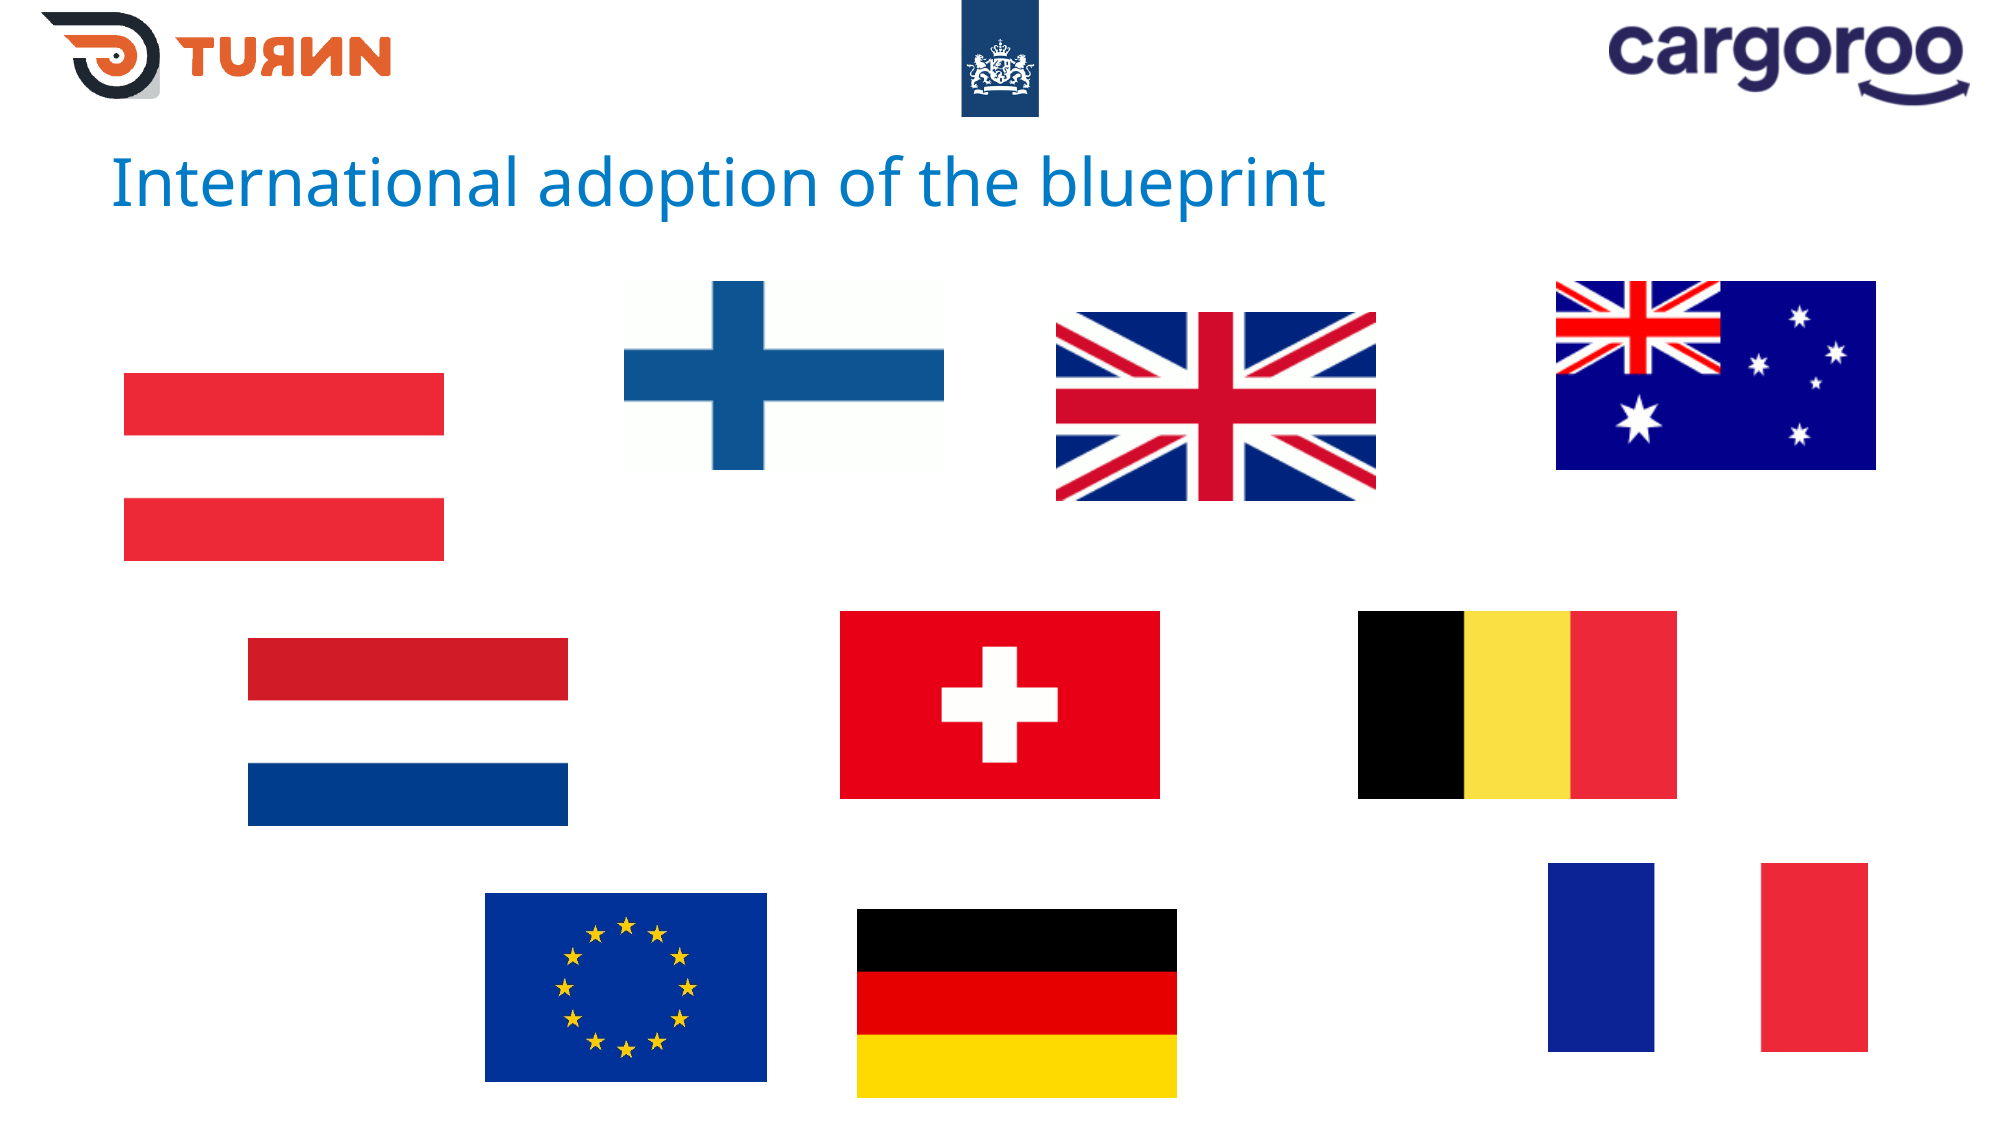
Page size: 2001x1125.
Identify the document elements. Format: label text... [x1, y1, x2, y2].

picture [1556, 281, 1876, 470]
picture [485, 893, 768, 1082]
title International adoption of the blueprint [103, 72, 1897, 229]
picture [40, 12, 392, 99]
picture [124, 373, 444, 562]
picture [248, 638, 568, 827]
picture [1357, 610, 1678, 799]
picture [840, 610, 1160, 799]
picture [1548, 863, 1868, 1052]
picture [857, 909, 1177, 1098]
picture [624, 281, 944, 470]
picture [1056, 312, 1376, 501]
picture [924, 0, 1075, 72]
picture [1608, 12, 1970, 122]
